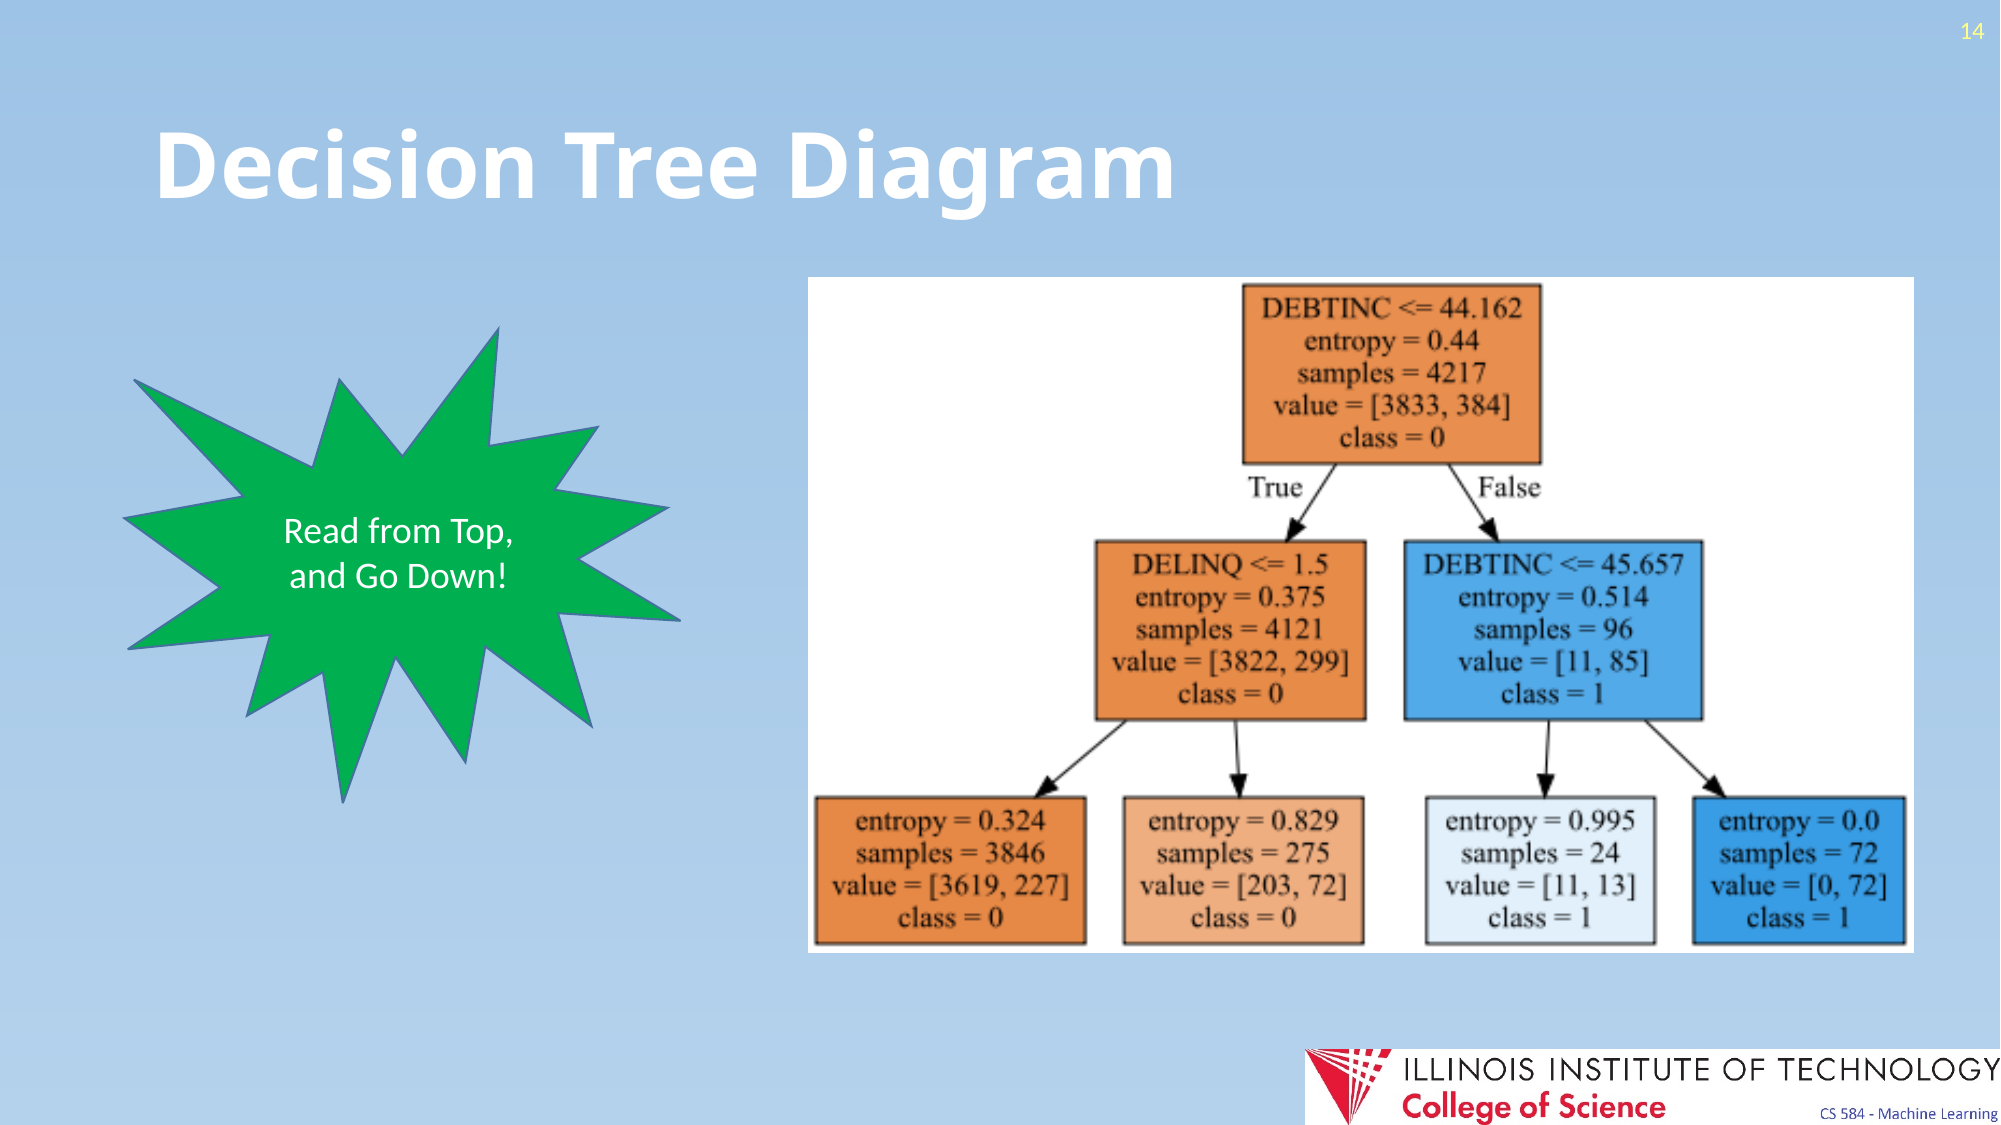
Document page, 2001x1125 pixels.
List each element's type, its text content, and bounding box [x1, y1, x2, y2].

picture [1305, 1049, 2000, 1125]
text_box Read from Top, and Go Down! [121, 325, 682, 804]
slide_number 14 [1550, 0, 2000, 60]
title Decision Tree Diagram [137, 59, 1863, 278]
picture [808, 277, 1914, 953]
